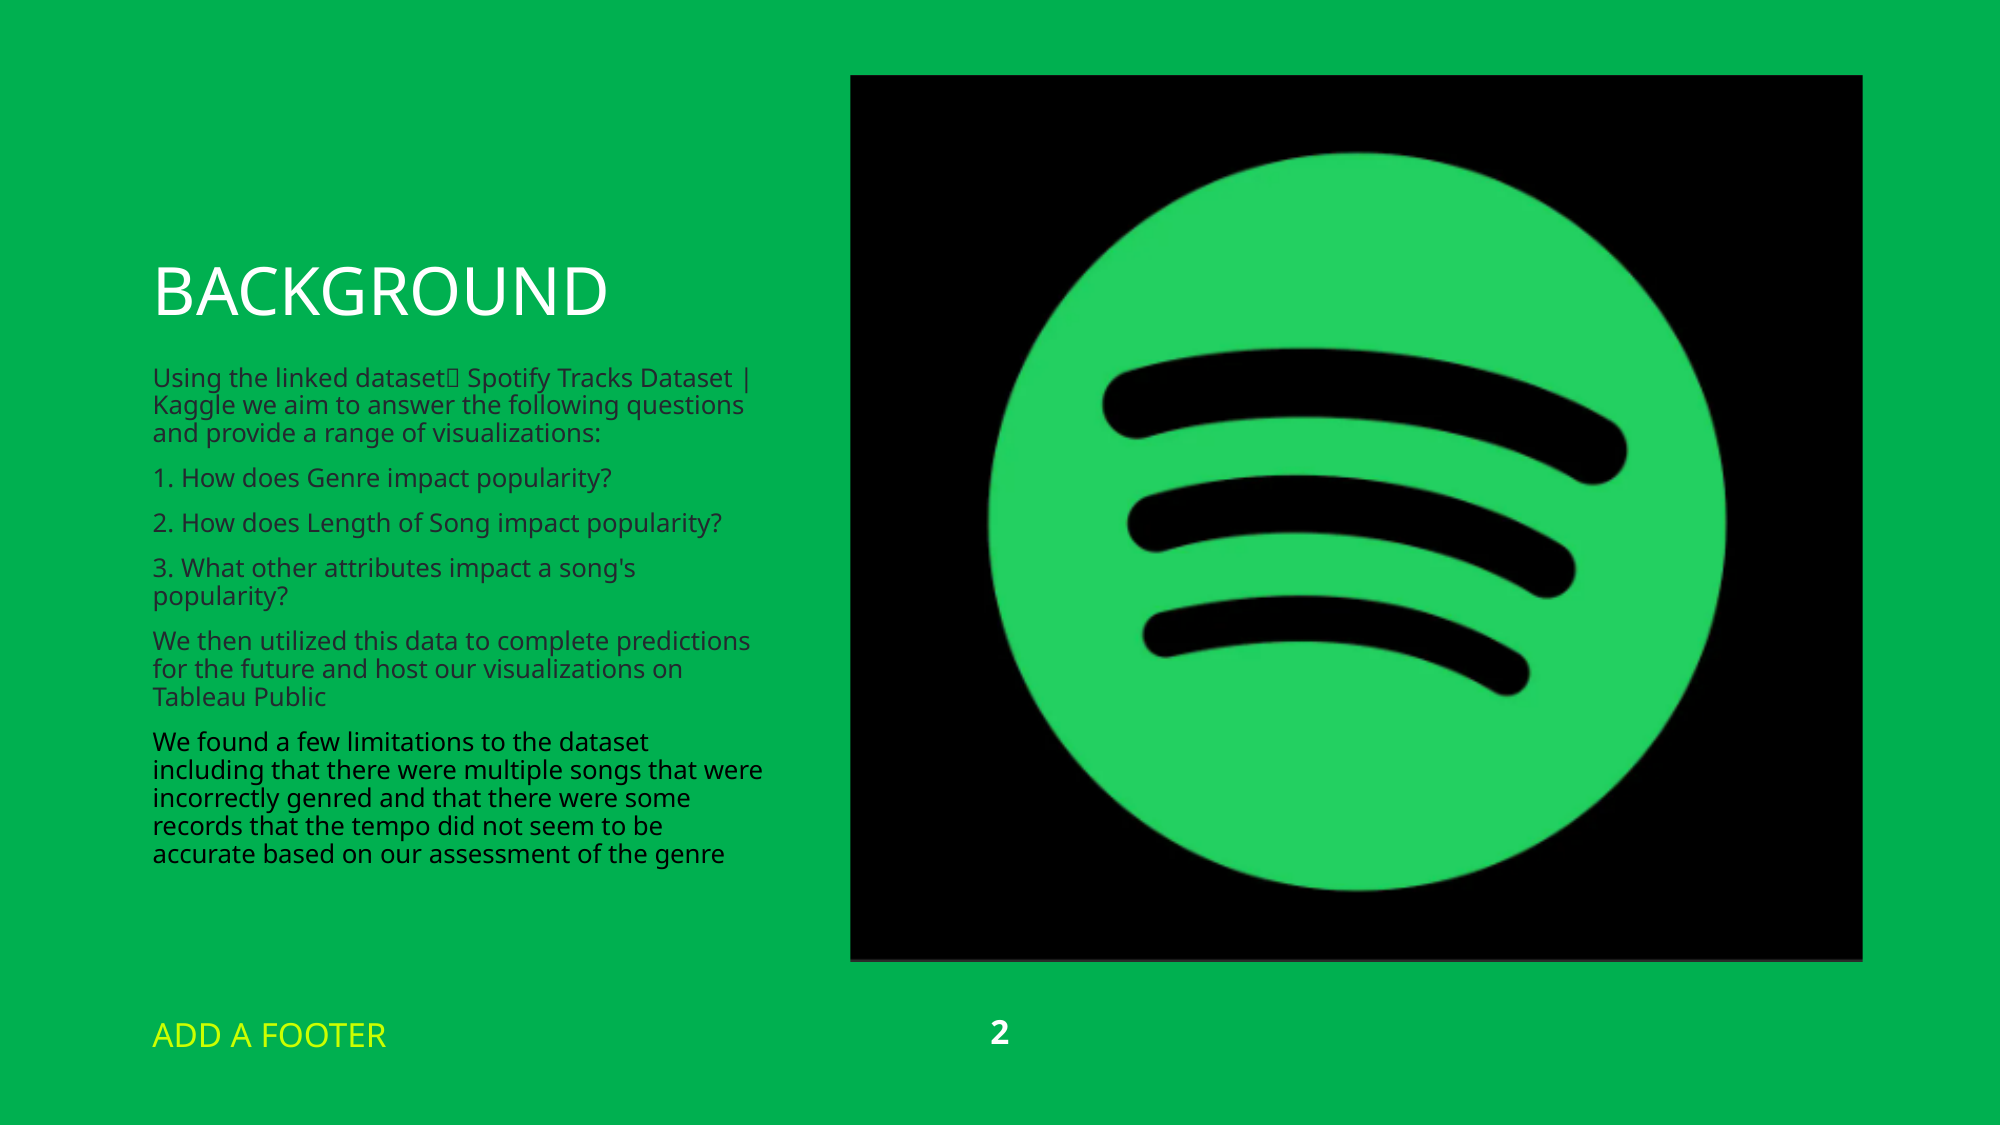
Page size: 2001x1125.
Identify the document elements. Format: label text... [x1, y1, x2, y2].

footer ADD A FOOTER [137, 1003, 695, 1064]
picture [850, 74, 1863, 962]
title BACKGROUND [137, 75, 783, 338]
list Using the linked dataset🎹 Spotify Tracks Dataset | Kaggle we aim to answer the following questions and provide a range of visualizations: 1. How does Genre impact popularity? 2. How does Length of Song impact popularity? 3. What other attributes impact a song's popularity? We then utilized this data to complete predictions for the future and host our visualizations on Tableau Public We found a few limitations to the dataset including that there were multiple songs that were incorrectly genred and that there were some records that the tempo did not seem to be accurate based on our assessment of the genre [137, 357, 783, 963]
slide_number 2 [954, 1003, 1045, 1064]
